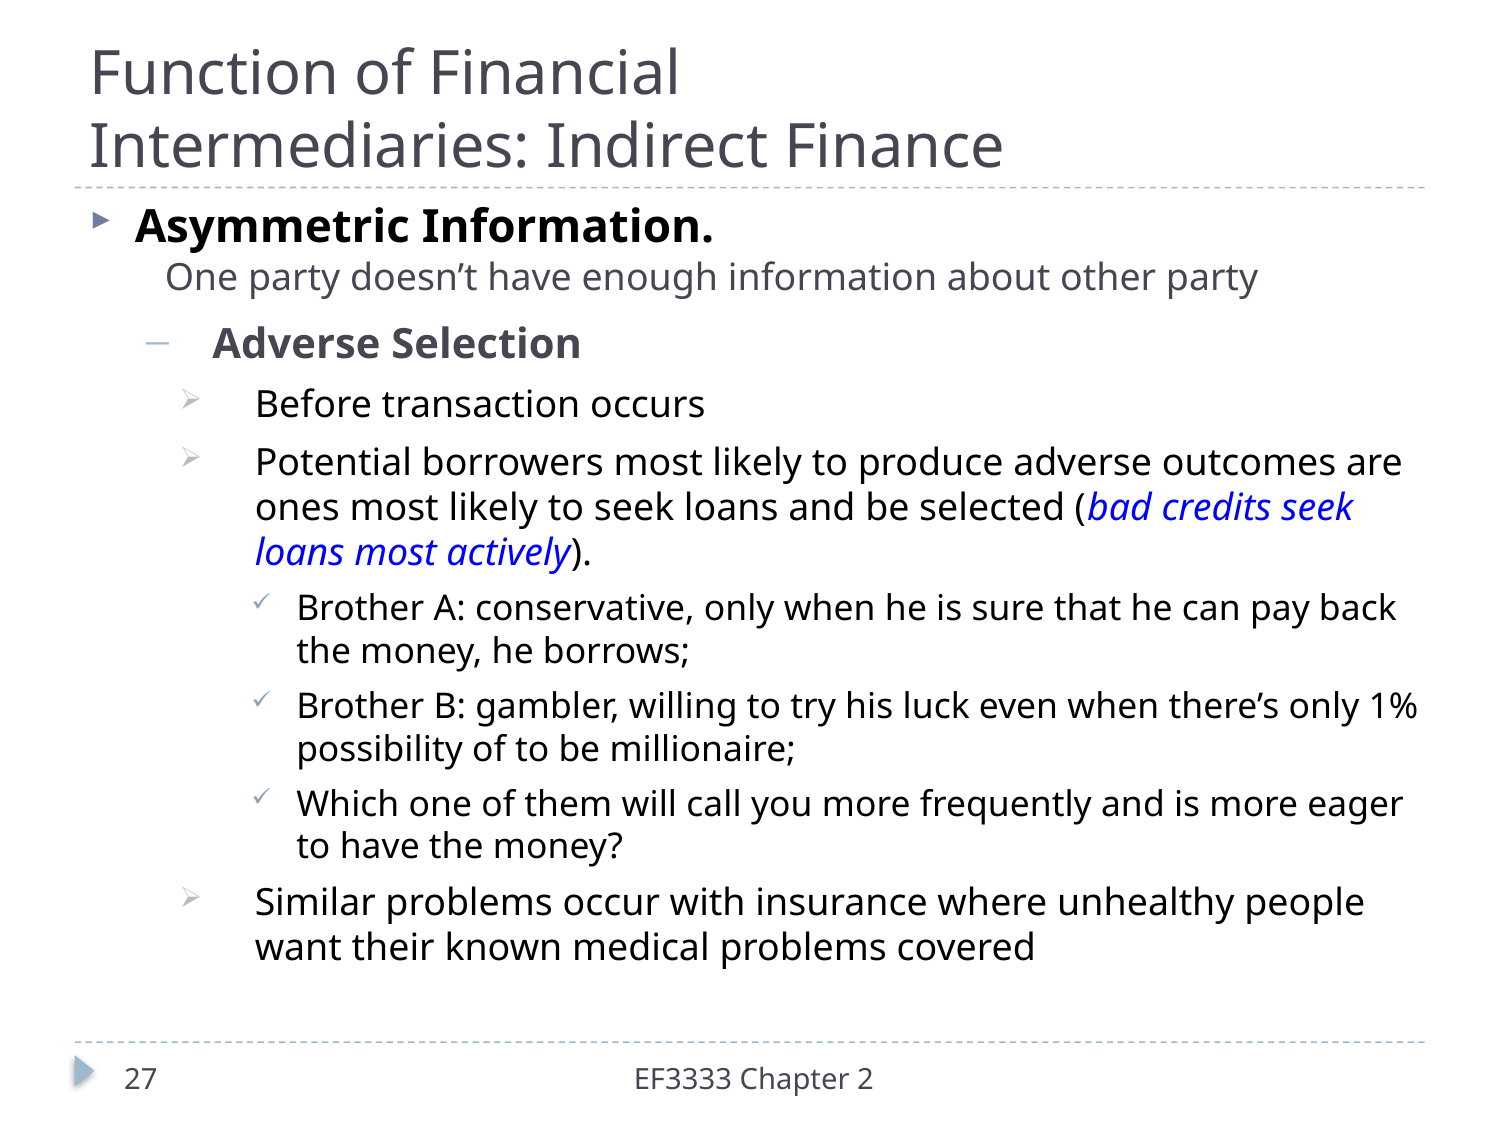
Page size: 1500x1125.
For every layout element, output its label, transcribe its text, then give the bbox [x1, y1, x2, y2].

title Function of Financial Intermediaries: Indirect Finance [75, 24, 1425, 188]
footer EF3333 Chapter 2 [484, 1052, 889, 1113]
list Asymmetric Information. One party doesn’t have enough information about other party Adverse Selection Before transaction occurs Potential borrowers most likely to produce adverse outcomes are ones most likely to seek loans and be selected (bad credits seek loans most actively). Brother A: conservative, only when he is sure that he can pay back the money, he borrows; Brother B: gambler, willing to try his luck even when there’s only 1% possibility of to be millionaire; Which one of them will call you more frequently and is more eager to have the money? Similar problems occur with insurance where unhealthy people want their known medical problems covered [75, 200, 1447, 1035]
slide_number 27 [109, 1052, 435, 1113]
